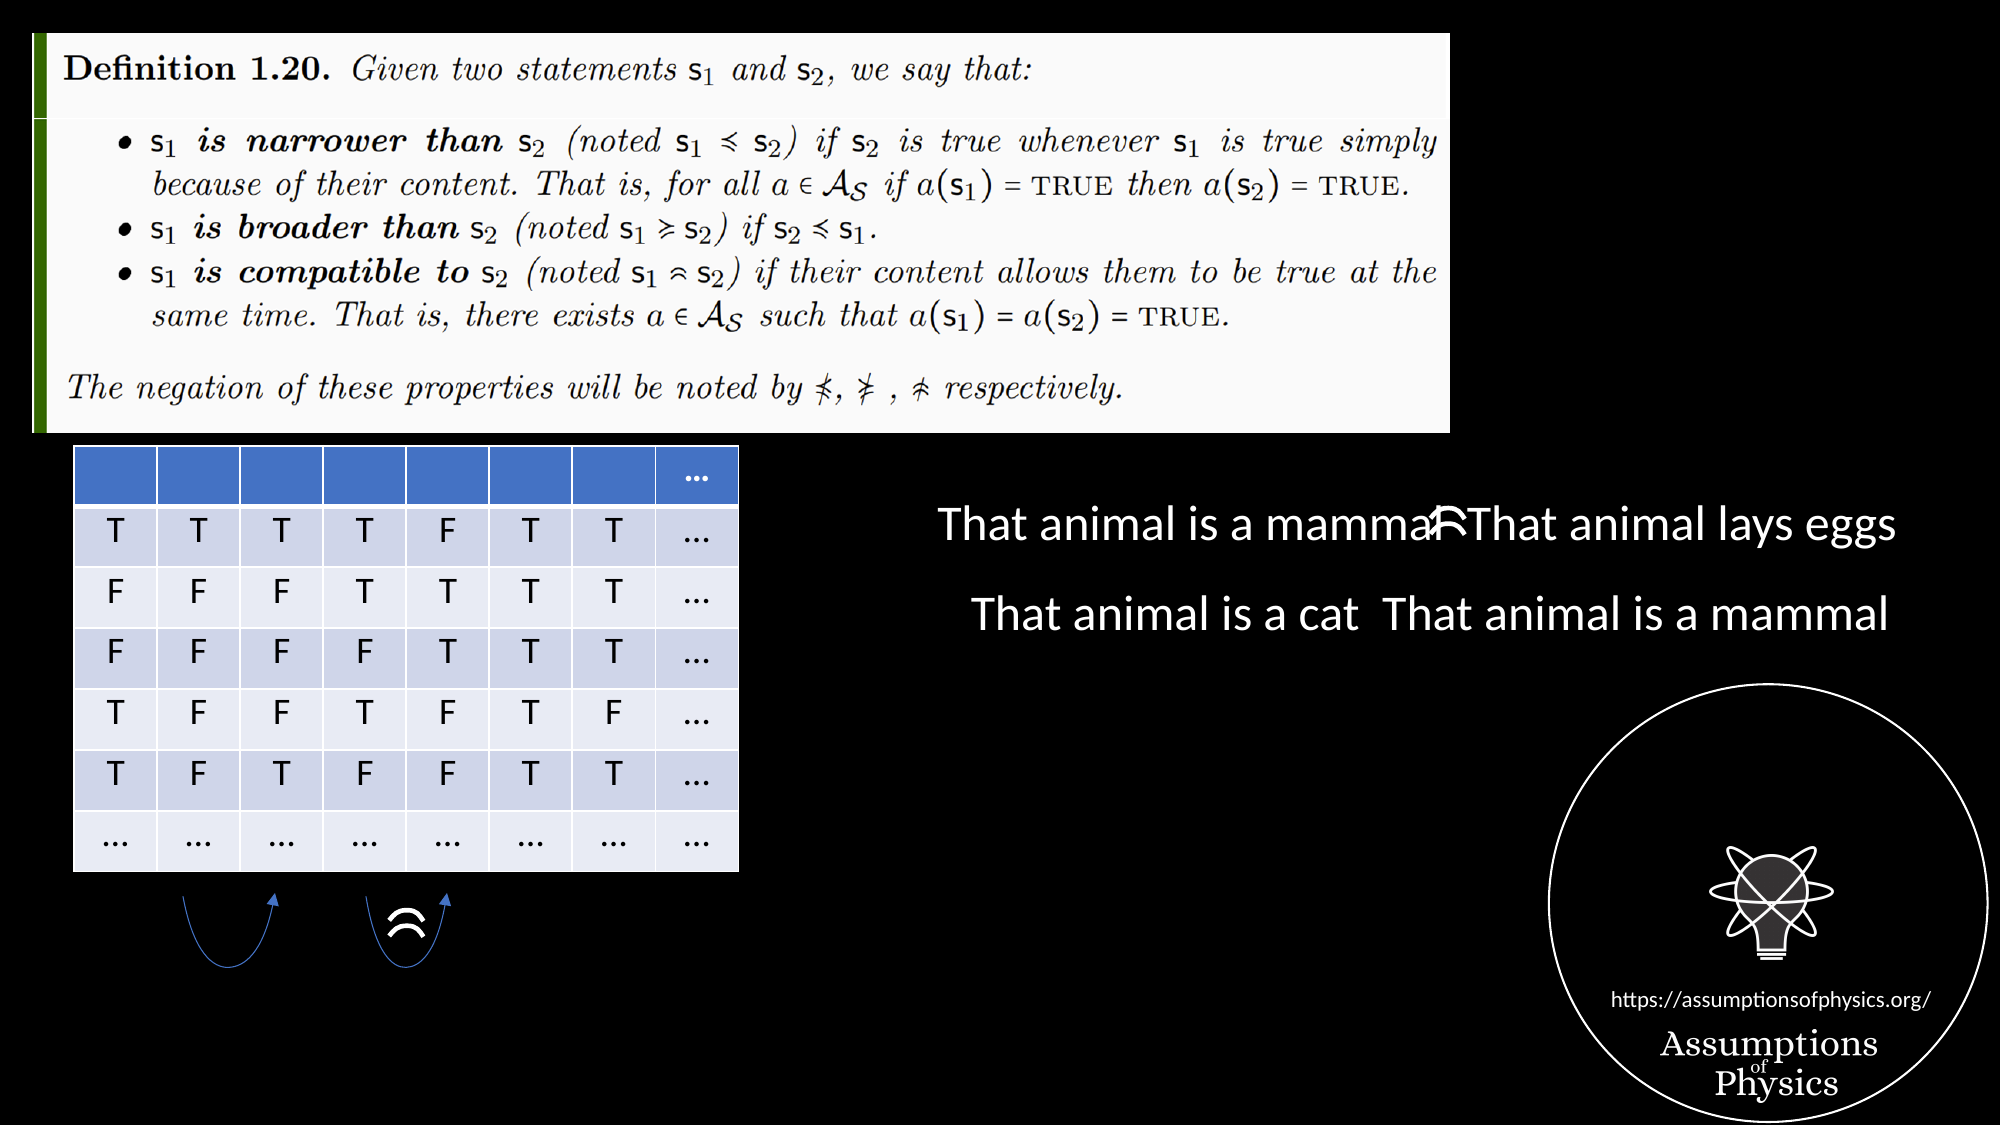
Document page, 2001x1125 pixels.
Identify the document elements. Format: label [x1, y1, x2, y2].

text_box [365, 892, 452, 968]
text_box [182, 892, 279, 968]
picture [32, 33, 1450, 433]
picture [1660, 1029, 1877, 1103]
picture [1709, 846, 1834, 960]
text_box [896, 483, 1939, 560]
text_box [389, 910, 424, 937]
